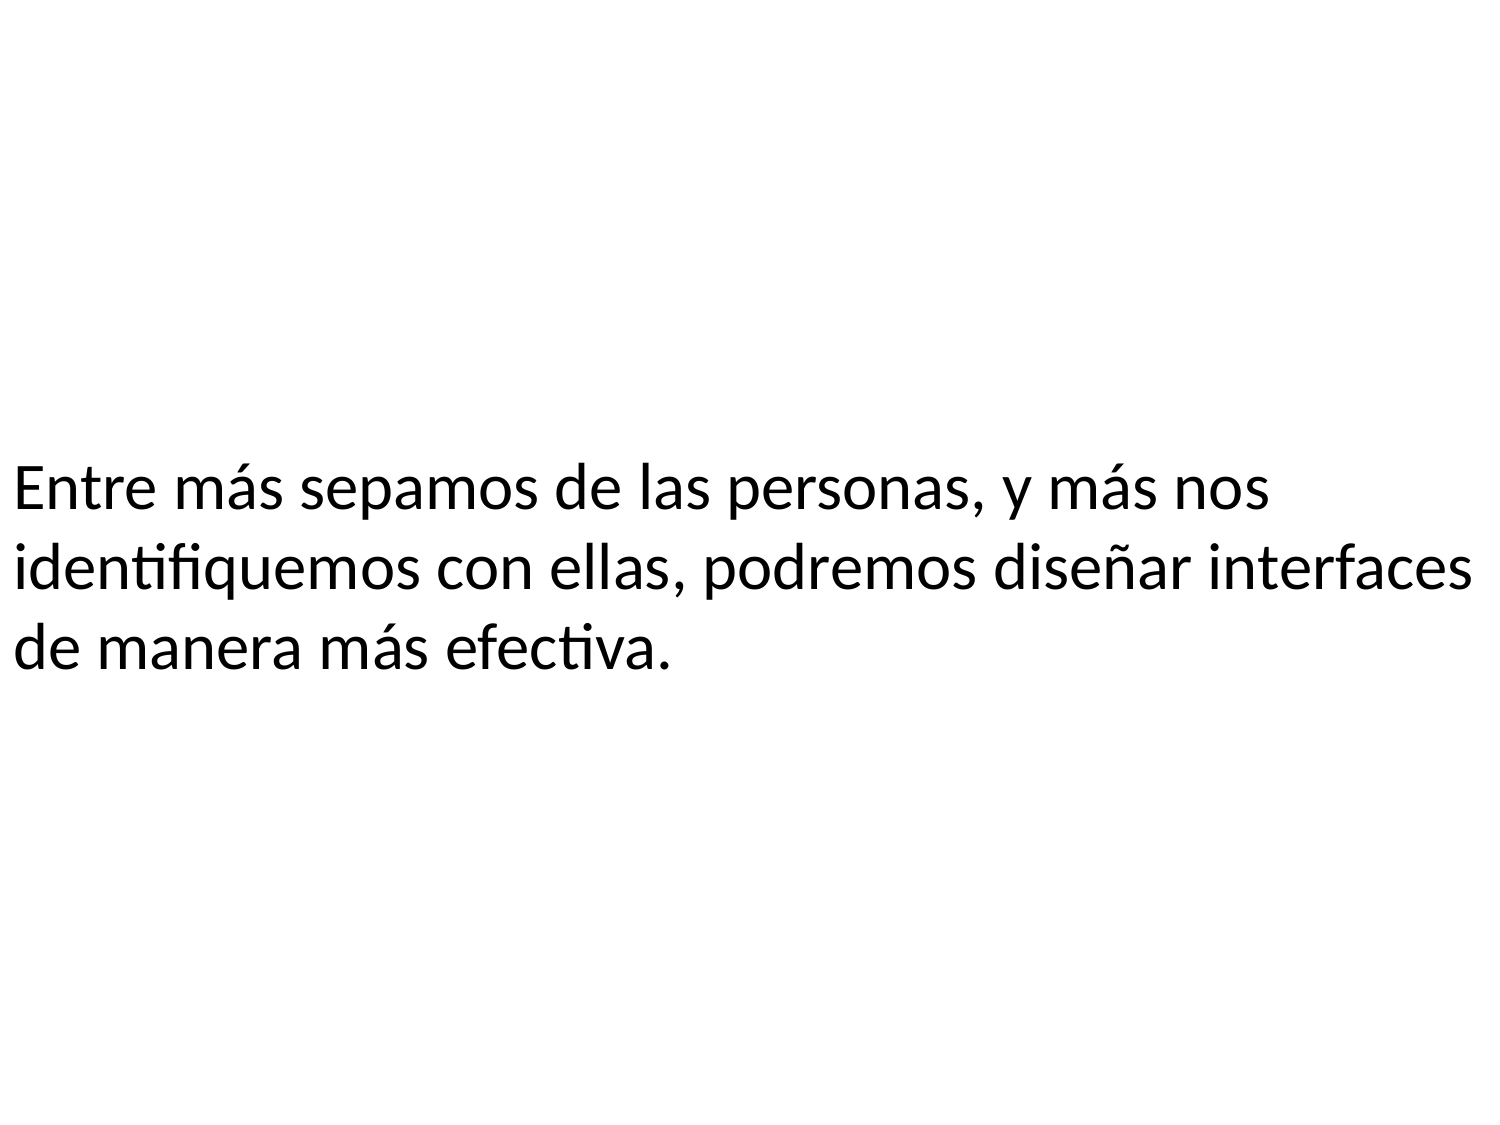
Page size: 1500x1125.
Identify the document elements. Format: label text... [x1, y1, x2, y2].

list Entre más sepamos de las personas, y más nos identifiquemos con ellas, podremos diseñar interfaces de manera más efectiva. [0, 0, 1500, 1125]
